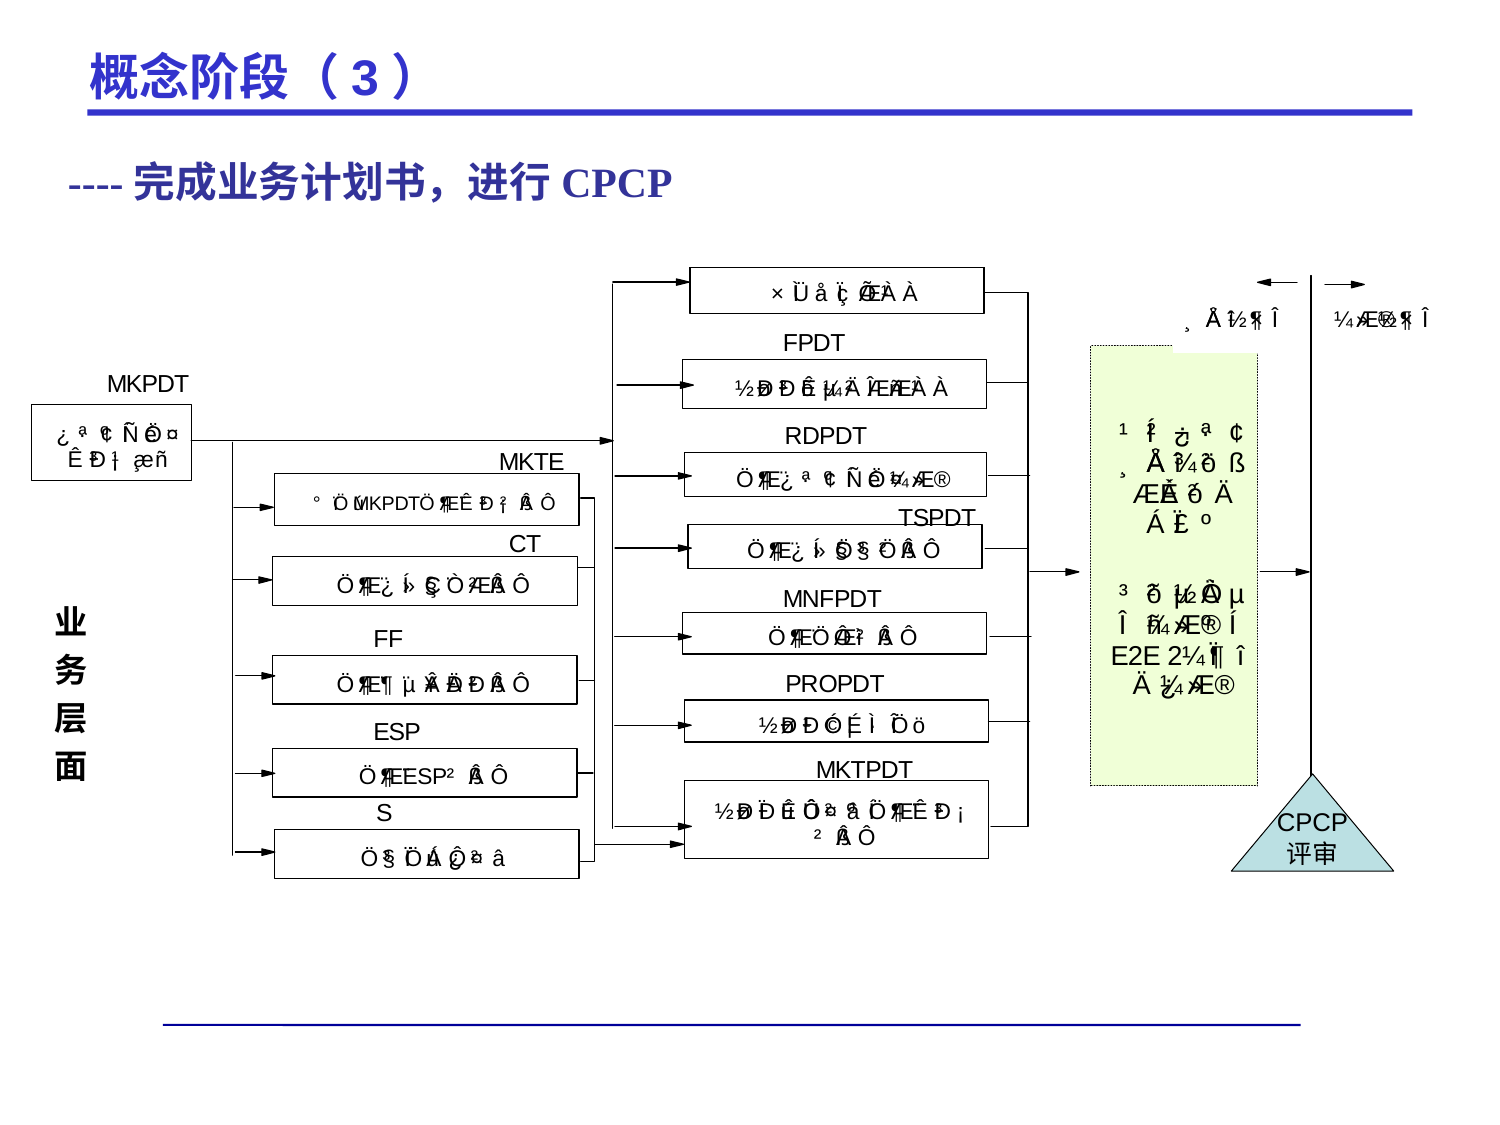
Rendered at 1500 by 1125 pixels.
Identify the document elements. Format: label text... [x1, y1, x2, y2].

title 概念阶段（3） [74, 18, 1400, 132]
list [29, 266, 1442, 886]
text_box ----完成业务计划书，进行CPCP [53, 148, 703, 214]
